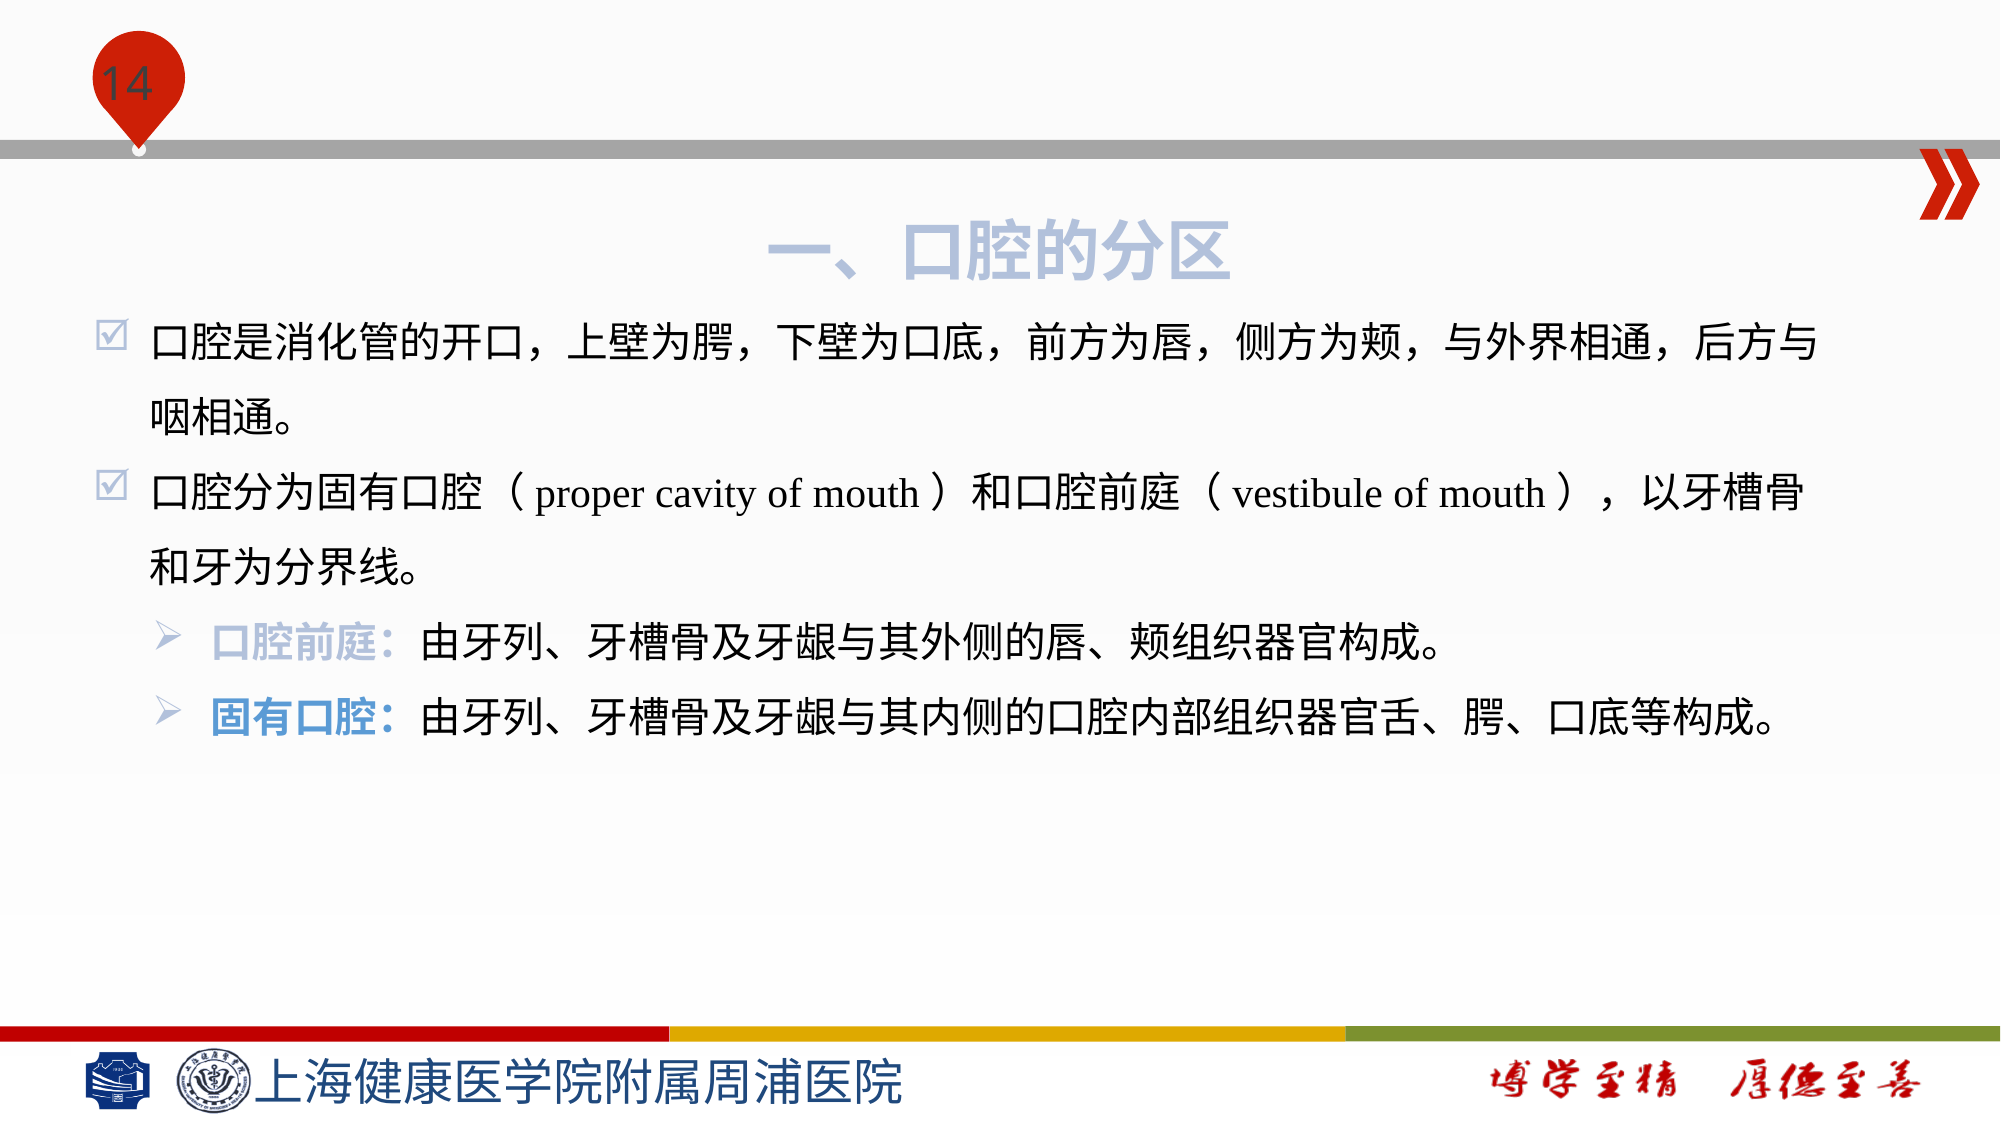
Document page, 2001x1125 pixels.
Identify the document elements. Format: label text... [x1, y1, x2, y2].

picture [70, 1042, 260, 1121]
text_box 一、口腔的分区 [751, 161, 1249, 283]
picture [1458, 1043, 1955, 1124]
text_box 口腔是消化管的开口，上壁为腭，下壁为口底，前方为唇，侧方为颊，与外界相通，后方与咽相通。 口腔分为固有口腔（proper cavity of mouth）和口腔前庭（vestibule of mouth），以牙槽骨和牙为分界线。 口腔前庭：由牙列、牙槽骨及牙龈与其外侧的唇、颊组织器官构成。 固有口腔：由牙列、牙槽骨及牙龈与其内侧的口腔内部组织器官舌、腭、口底等构成。 [78, 283, 1856, 749]
